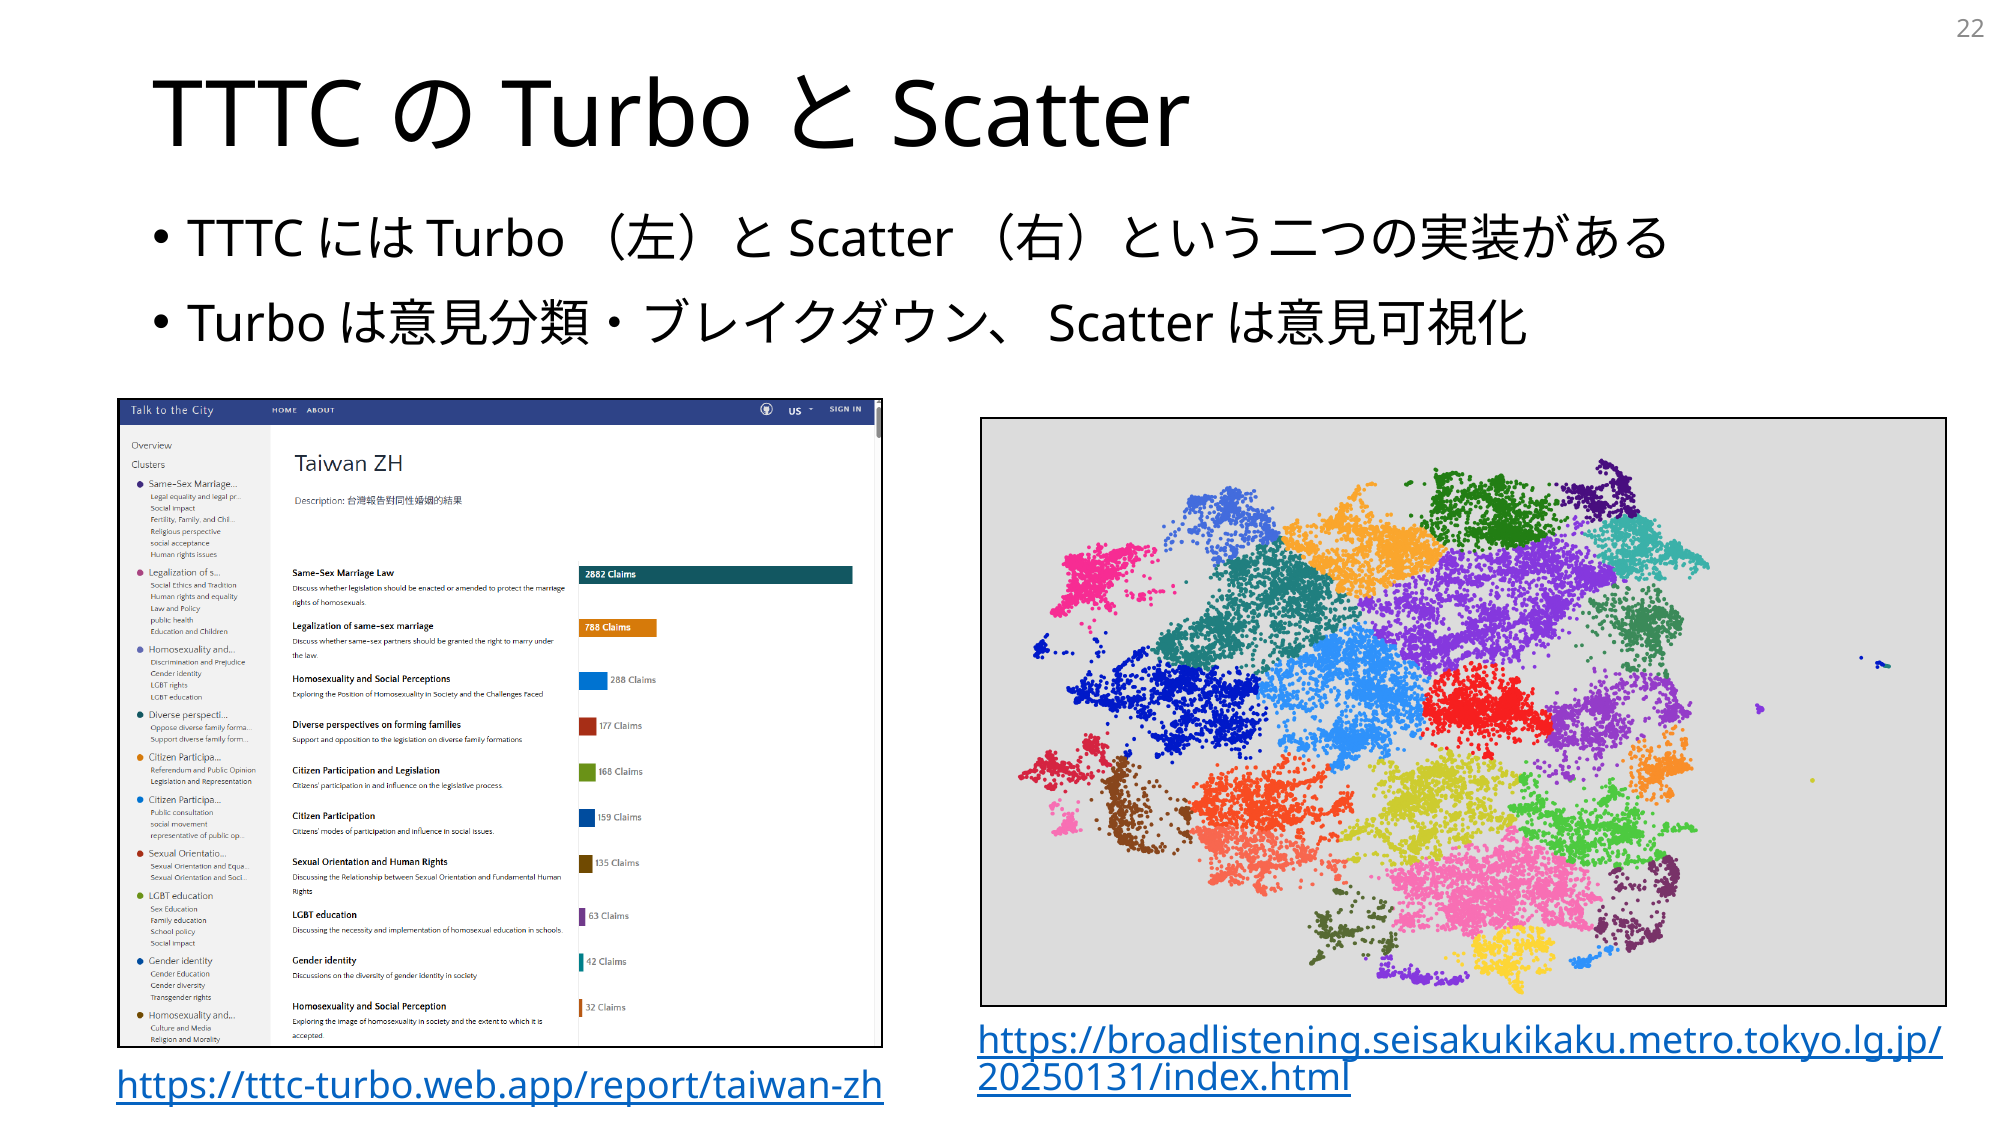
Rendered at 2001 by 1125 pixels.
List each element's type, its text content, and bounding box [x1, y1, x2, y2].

text_box https://tttc-turbo.web.app/report/taiwan-zh [0, 1053, 1001, 1121]
list TTTCにはTurbo（左）とScatter（右）という二つの実装がある Turboは意見分類・ブレイクダウン、Scatterは意見可視化 [137, 192, 1863, 400]
title TTTCのTurboとScatter [137, 59, 1863, 175]
picture [119, 399, 881, 1047]
text_box https://broadlistening.seisakukikaku.metro.tokyo.lg.jp/20250131/index.html [961, 1007, 1964, 1075]
picture [981, 418, 1945, 1005]
slide_number 22 [1550, 0, 2000, 60]
